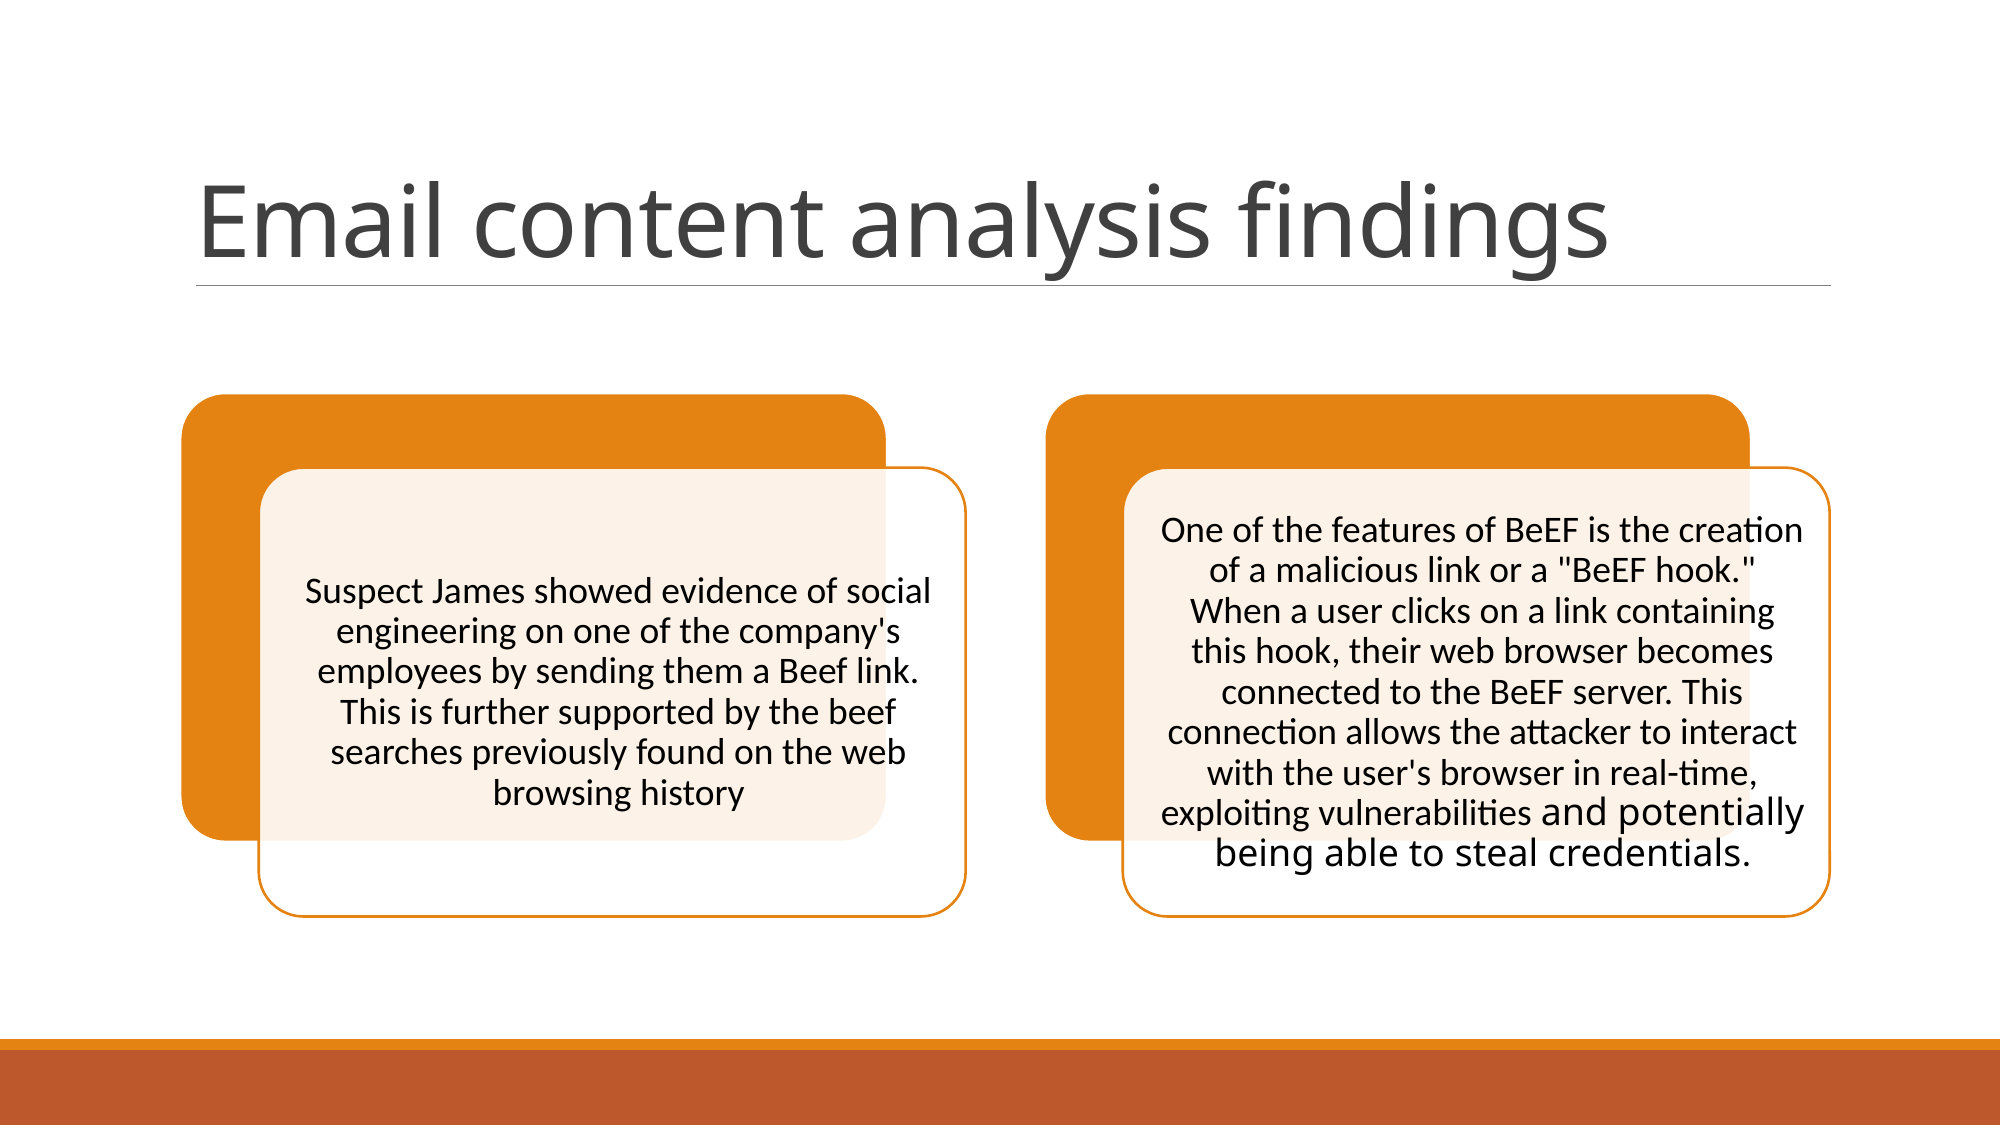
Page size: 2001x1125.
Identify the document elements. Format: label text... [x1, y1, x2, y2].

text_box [179, 343, 1831, 966]
title Email content analysis findings [180, 47, 1830, 285]
